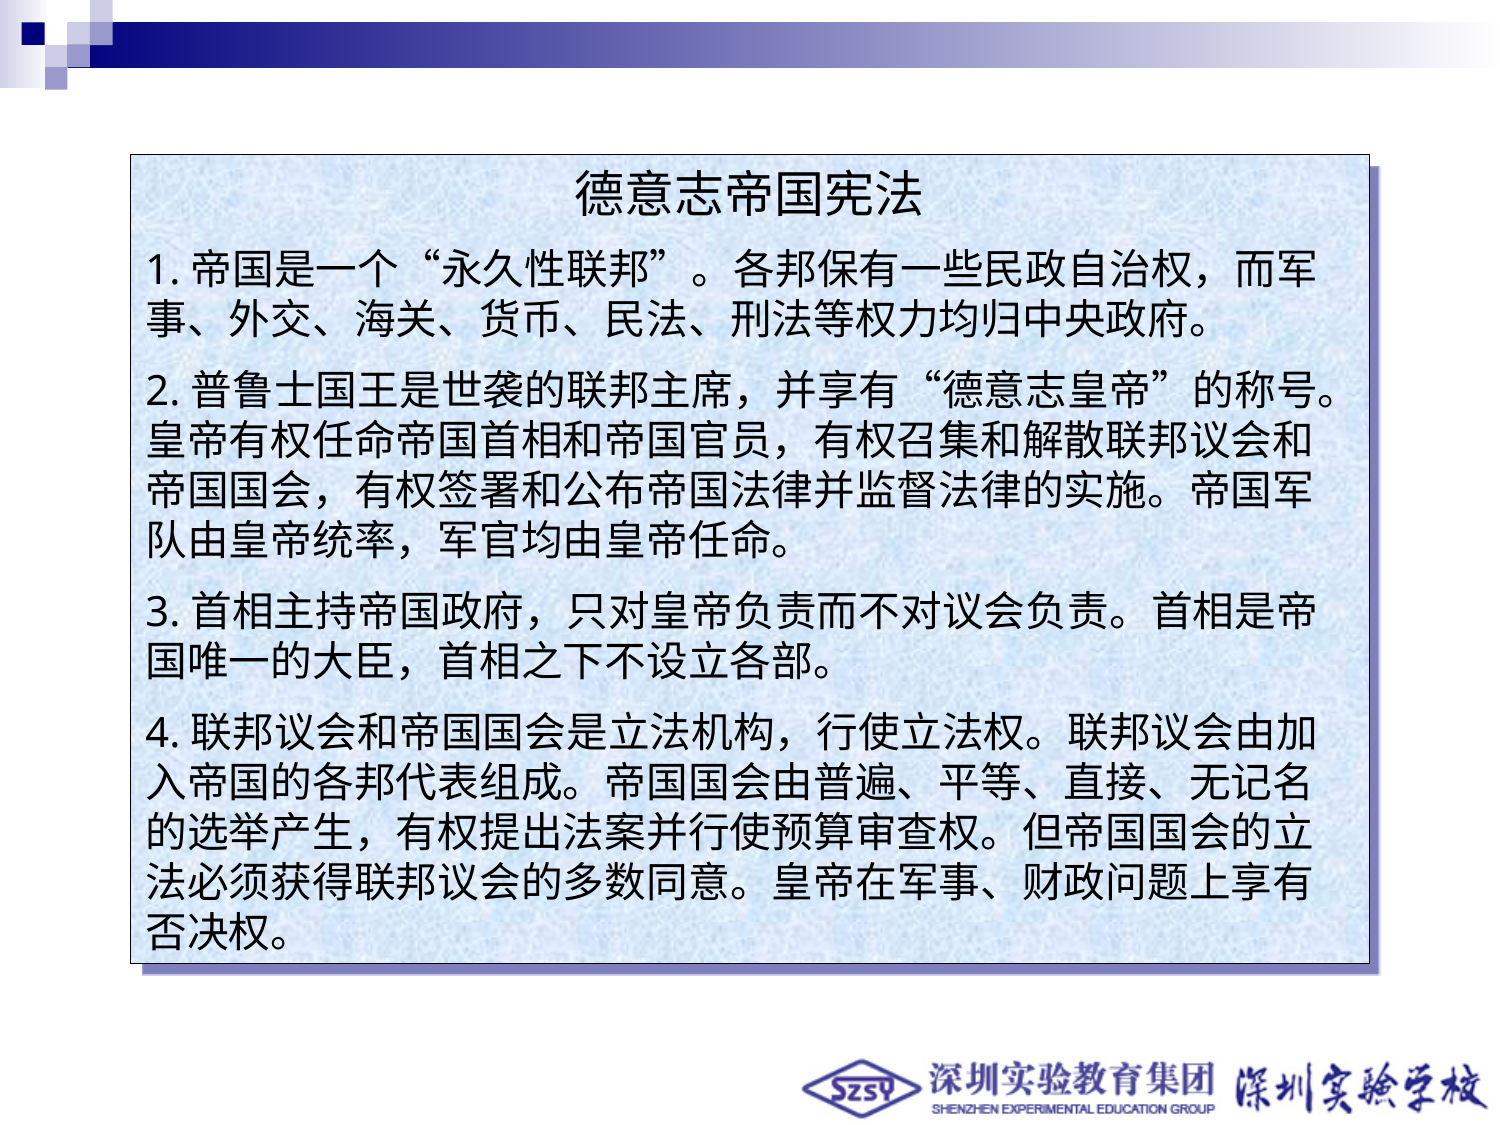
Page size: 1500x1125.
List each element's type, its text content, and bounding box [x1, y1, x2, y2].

picture [796, 1048, 1500, 1125]
text_box 德意志帝国宪法 1.帝国是一个“永久性联邦”。各邦保有一些民政自治权，而军事、外交、海关、货币、民法、刑法等权力均归中央政府。 2.普鲁士国王是世袭的联邦主席，并享有“德意志皇帝”的称号。皇帝有权任命帝国首相和帝国官员，有权召集和解散联邦议会和帝国国会，有权签署和公布帝国法律并监督法律的实施。帝国军队由皇帝统率，军官均由皇帝任命。 3.首相主持帝国政府，只对皇帝负责而不对议会负责。首相是帝国唯一的大臣，首相之下不设立各部。 4.联邦议会和帝国国会是立法机构，行使立法权。联邦议会由加入帝国的各邦代表组成。帝国国会由普遍、平等、直接、无记名的选举产生，有权提出法案并行使预算审查权。但帝国国会的立法必须获得联邦议会的多数同意。皇帝在军事、财政问题上享有否决权。 [130, 154, 1369, 964]
